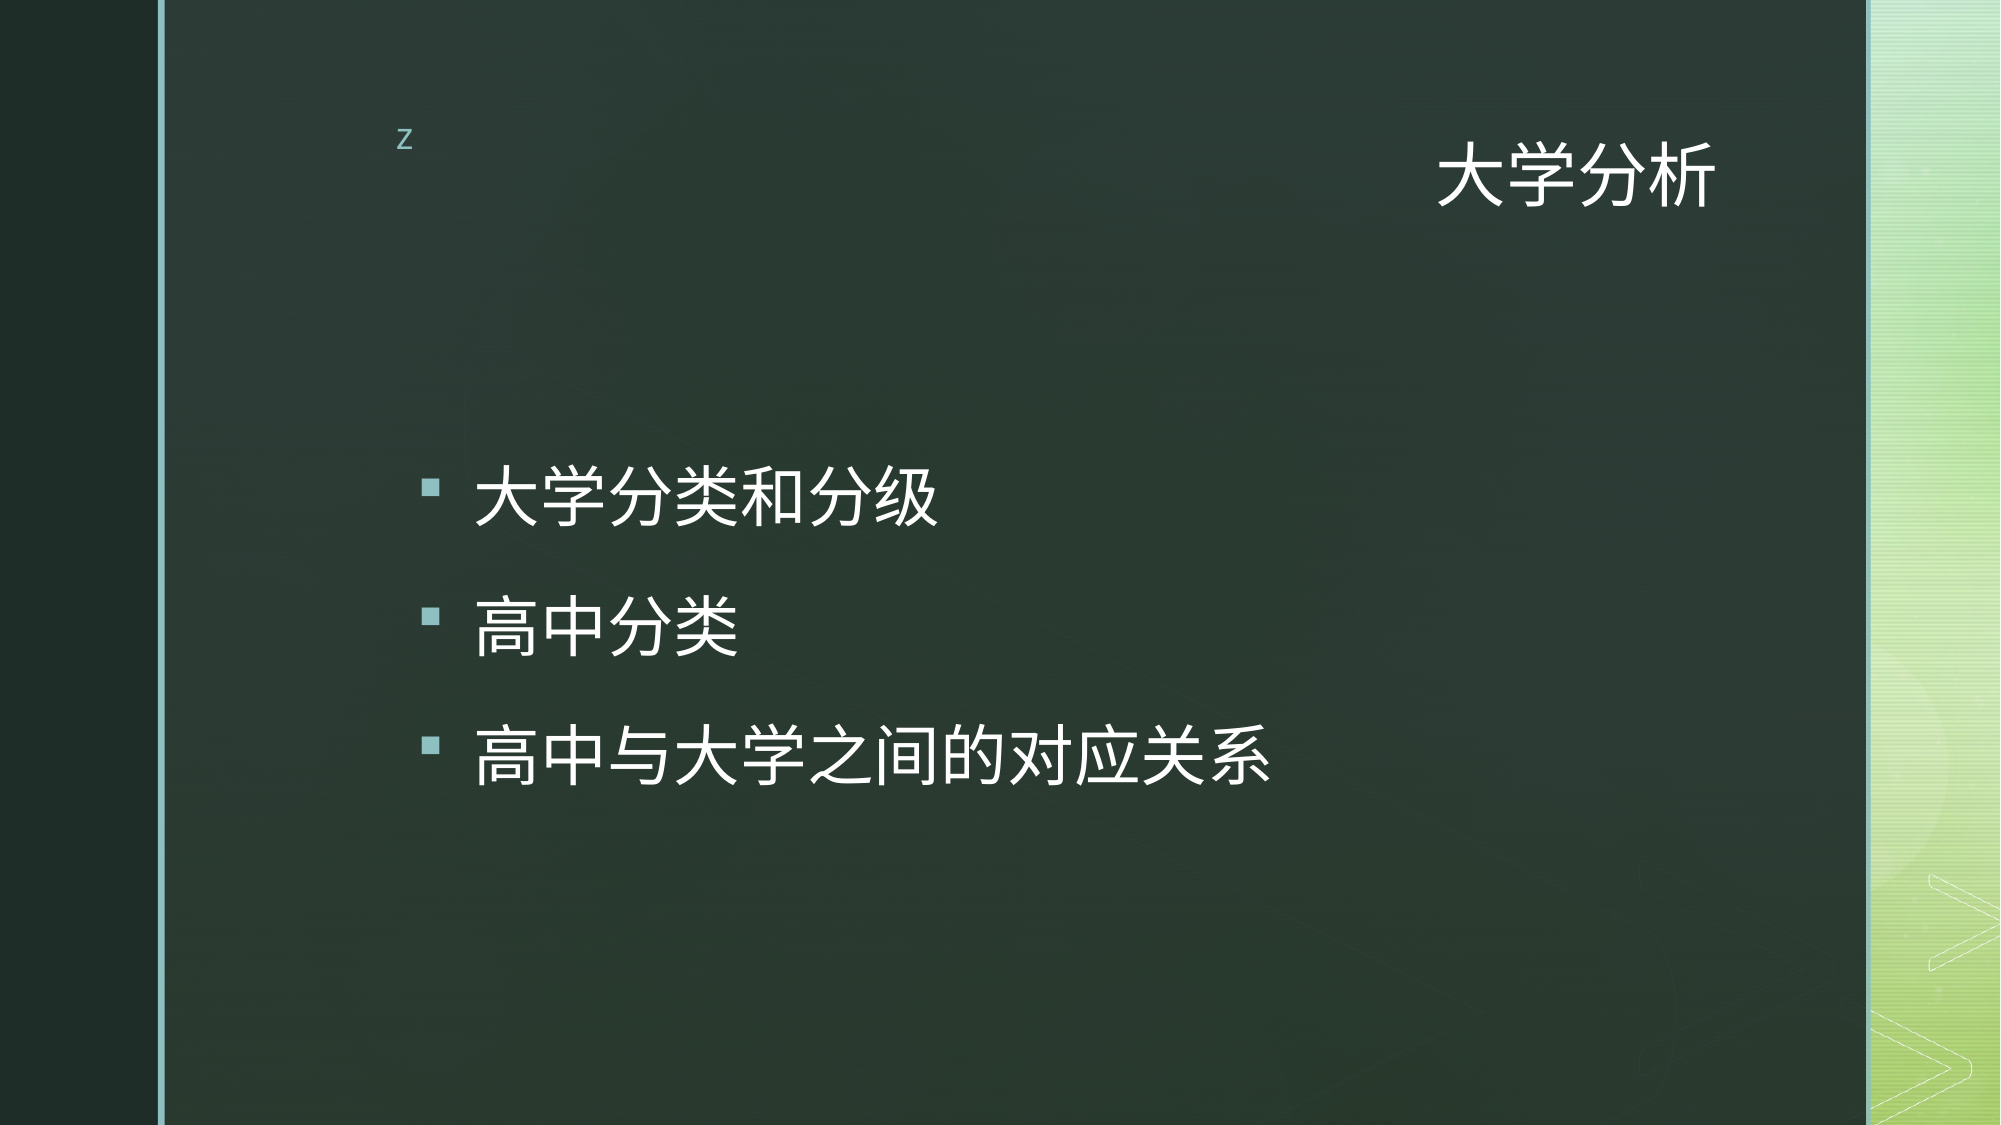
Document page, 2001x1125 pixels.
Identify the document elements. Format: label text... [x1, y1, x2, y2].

title 大学分析 [428, 132, 1734, 310]
picture [1871, 0, 2001, 1125]
list 大学分类和分级 高中分类 高中与大学之间的对应关系 [401, 353, 1681, 1009]
